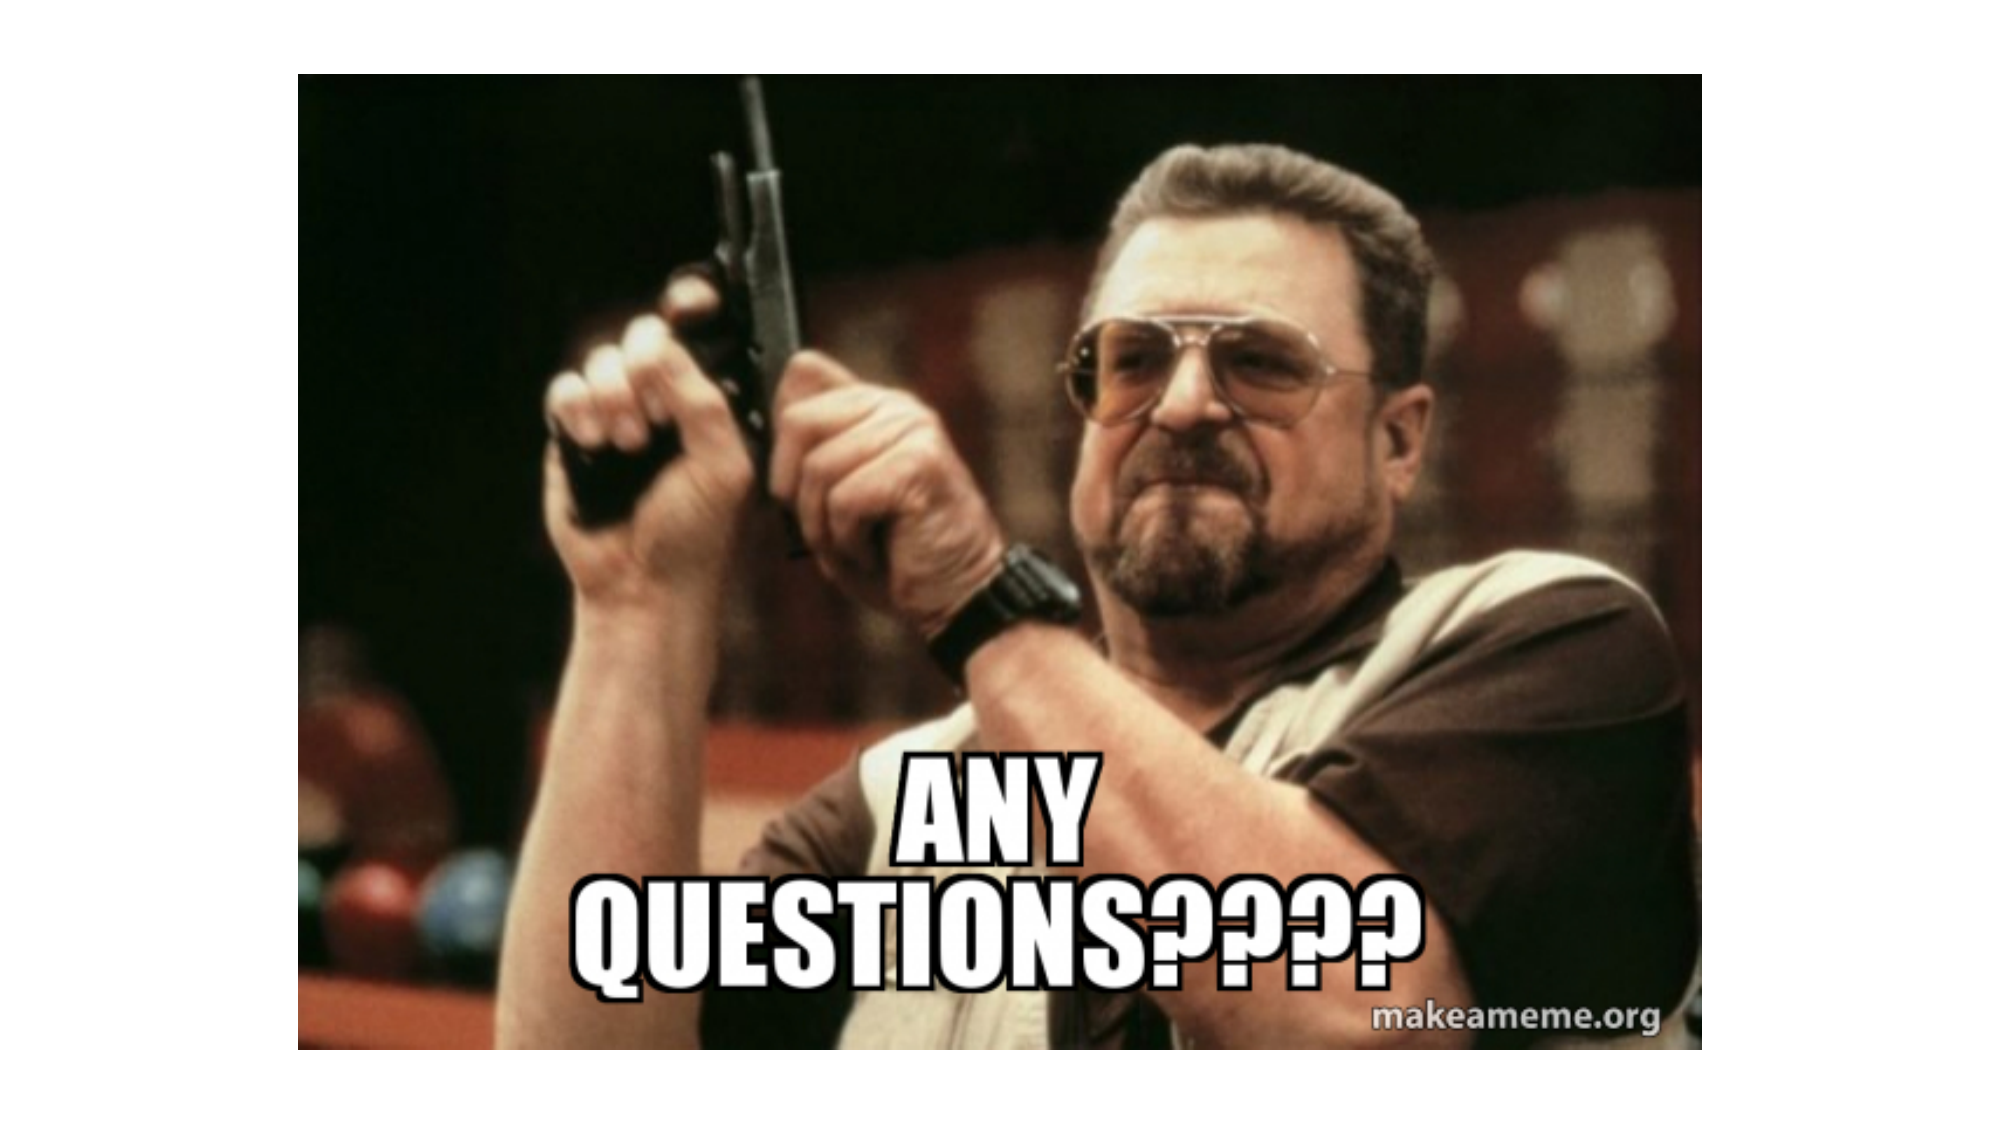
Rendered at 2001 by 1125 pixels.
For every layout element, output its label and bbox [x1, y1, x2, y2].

picture [298, 74, 1702, 1050]
